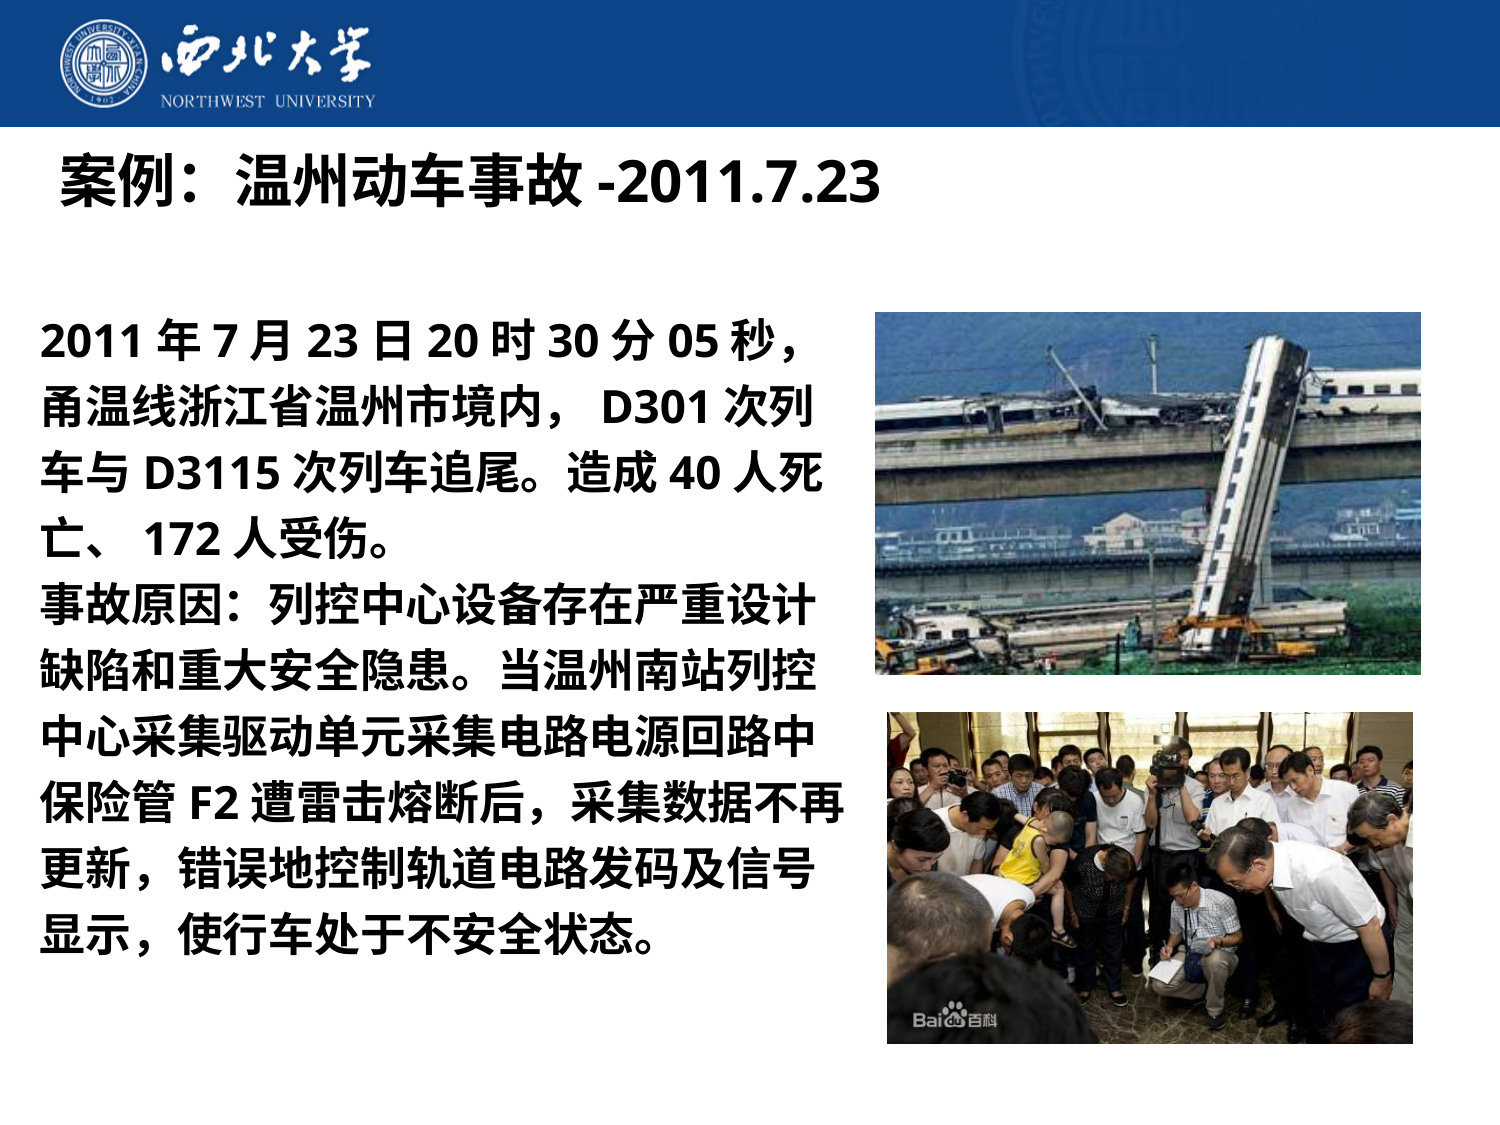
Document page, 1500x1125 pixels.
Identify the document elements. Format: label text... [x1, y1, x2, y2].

picture [874, 312, 1421, 676]
picture [0, 0, 1500, 127]
picture [887, 712, 1413, 1044]
list 2011年7月23日20时30分05秒，甬温线浙江省温州市境内，D301次列车与D3115次列车追尾。造成40人死亡、172人受伤。 事故原因：列控中心设备存在严重设计缺陷和重大安全隐患。当温州南站列控中心采集驱动单元采集电路电源回路中保险管F2遭雷击熔断后，采集数据不再更新，错误地控制轨道电路发码及信号显示，使行车处于不安全状态。 [24, 293, 875, 1044]
text_box 案例：温州动车事故-2011.7.23 [44, 150, 898, 221]
